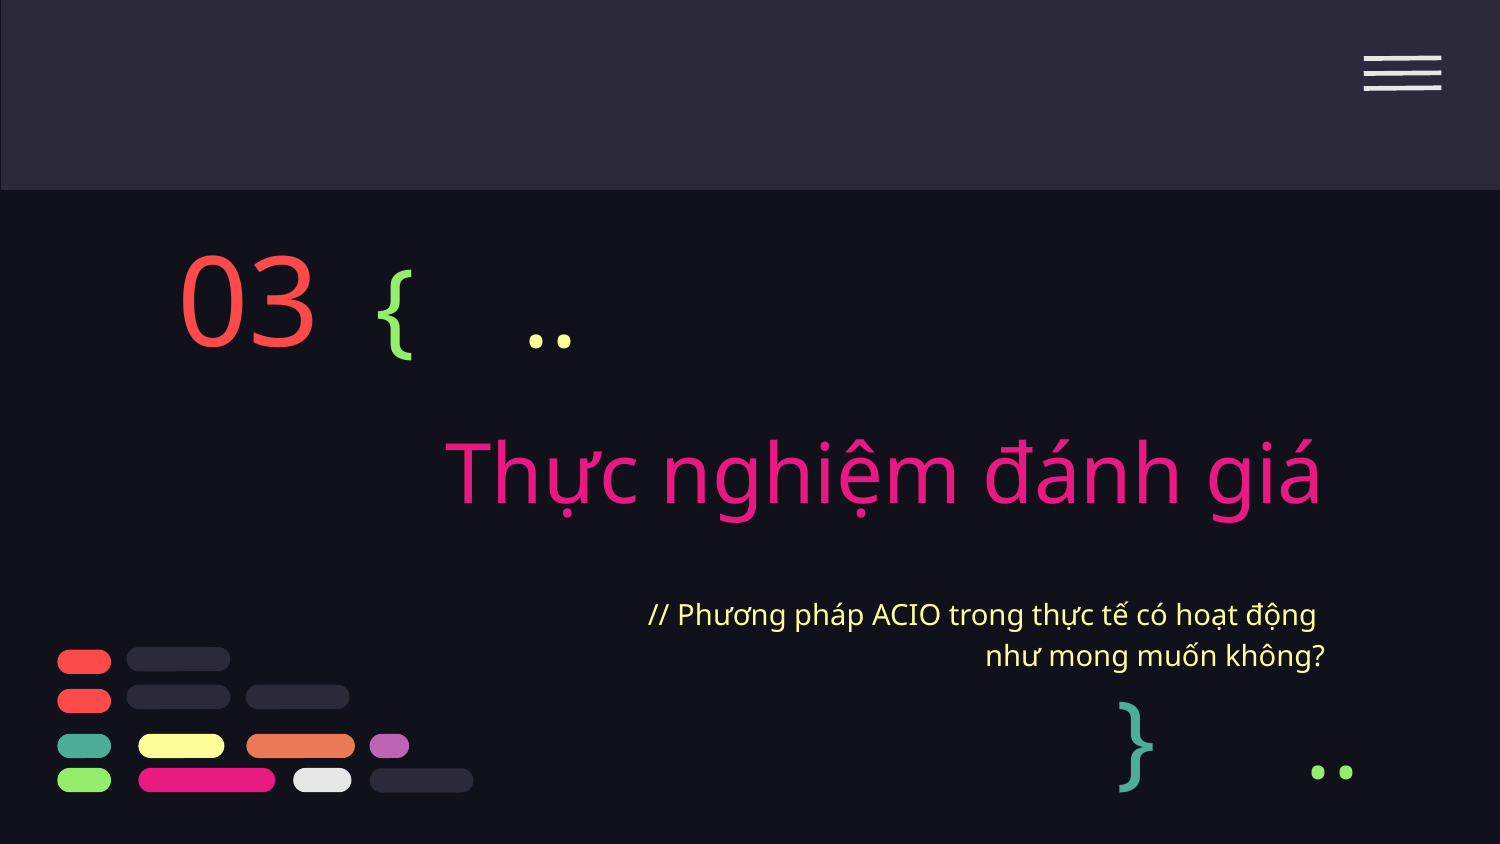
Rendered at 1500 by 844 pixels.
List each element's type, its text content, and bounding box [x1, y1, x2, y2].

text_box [57, 646, 474, 793]
subtitle // Phương pháp ACIO trong thực tế có hoạt động như mong muốn không? [251, 576, 1341, 623]
text_box } [1101, 657, 1188, 782]
title Thực nghiệm đánh giá [251, 371, 1341, 569]
text_box .. [1215, 692, 1376, 782]
text_box .. [433, 260, 594, 351]
text_box { [360, 225, 476, 368]
title 03 [162, 221, 434, 372]
